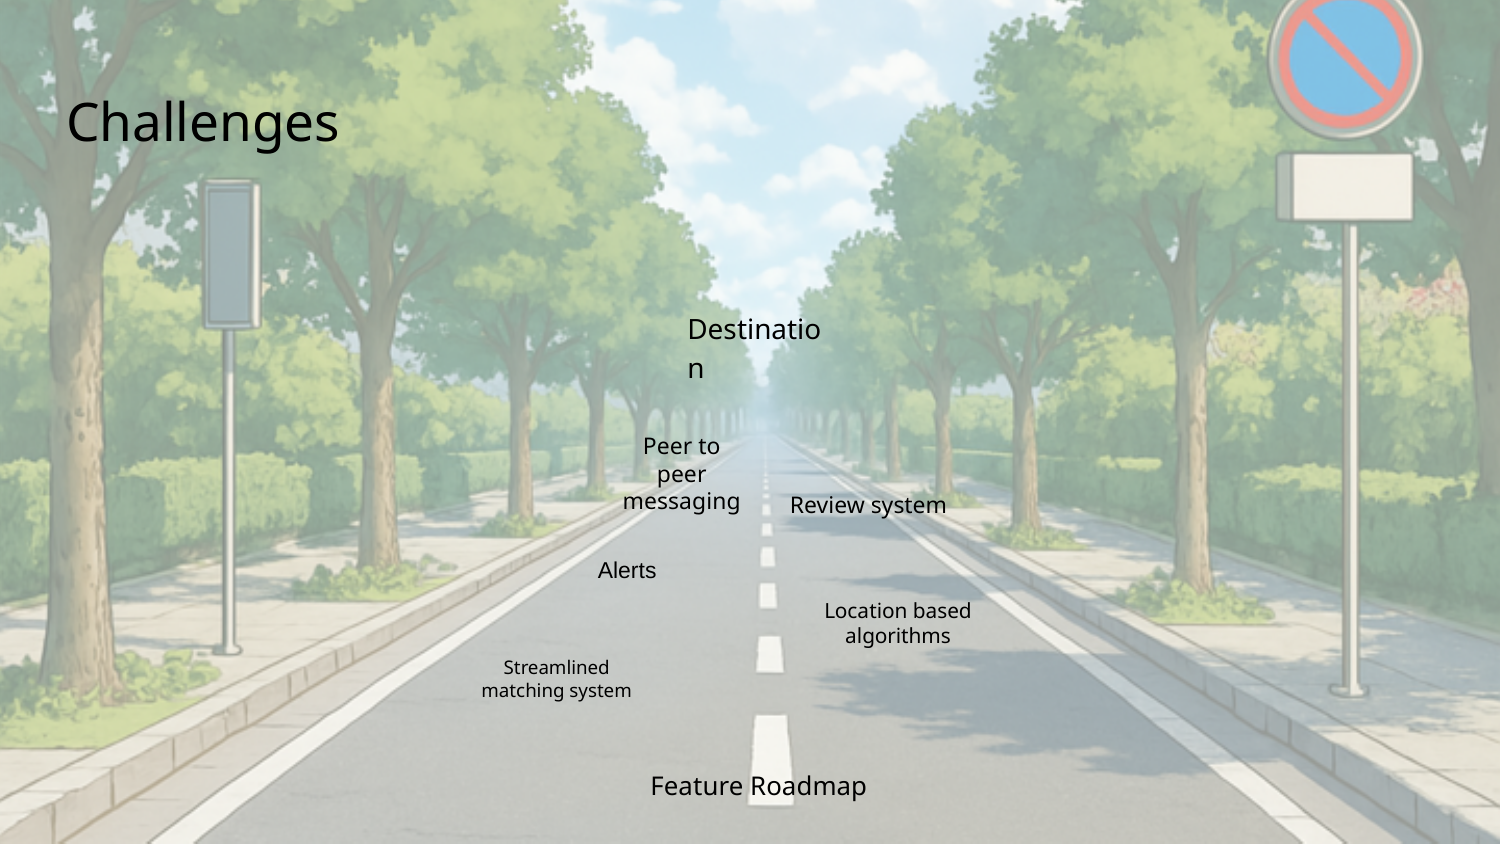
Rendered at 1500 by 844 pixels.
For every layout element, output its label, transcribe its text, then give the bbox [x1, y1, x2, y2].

list Feature Roadmap [635, 749, 907, 844]
text_box Alerts [582, 541, 729, 597]
title Challenges [51, 72, 1449, 167]
text_box Review system [774, 475, 1065, 583]
text_box Streamlined matching system [465, 641, 648, 736]
picture [0, 0, 1500, 844]
text_box Location based algorithms [793, 583, 1003, 706]
text_box Peer to peer messaging [601, 416, 762, 525]
list Destination [672, 292, 850, 400]
